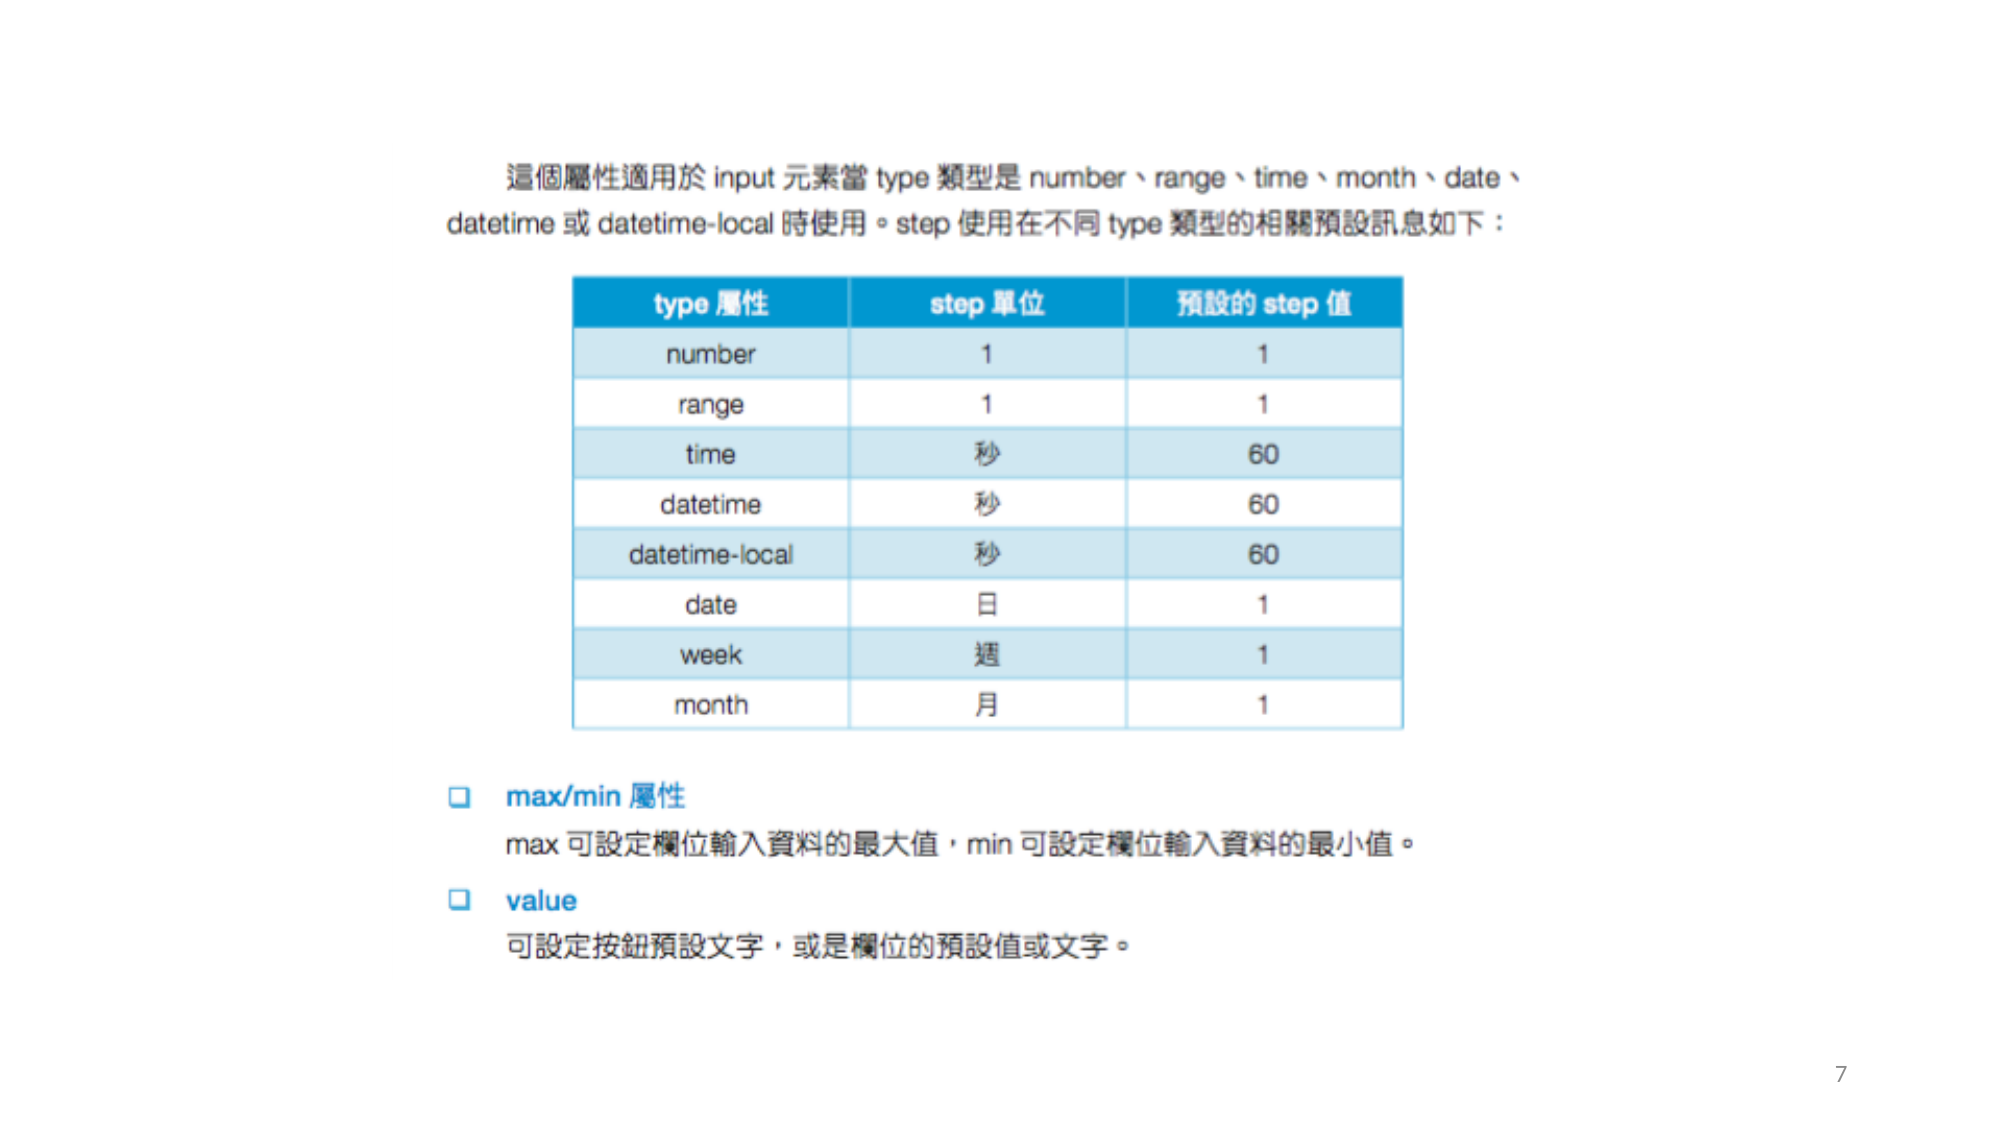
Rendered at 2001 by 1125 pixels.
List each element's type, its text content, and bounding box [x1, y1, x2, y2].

slide_number 7 [1412, 1042, 1863, 1103]
picture [391, 143, 1607, 980]
